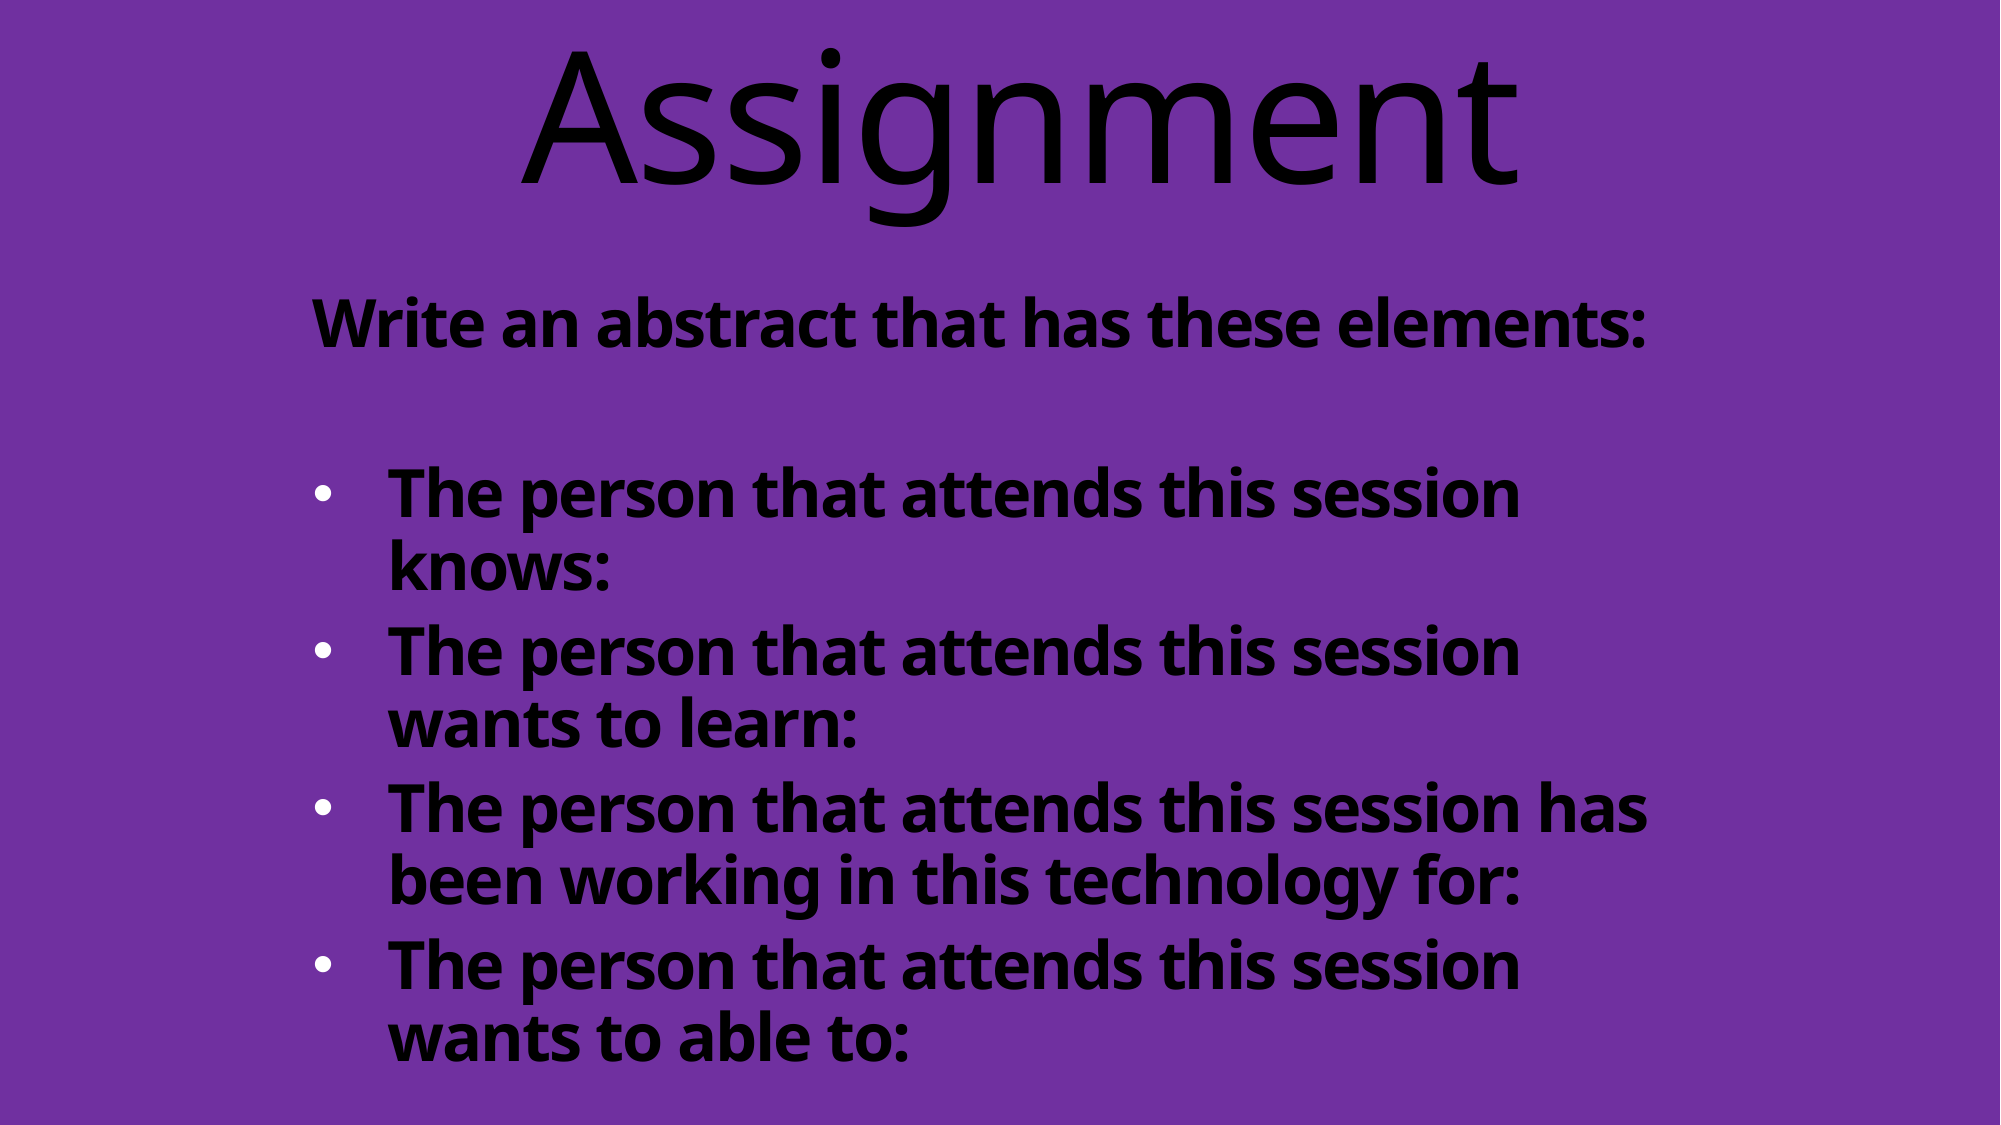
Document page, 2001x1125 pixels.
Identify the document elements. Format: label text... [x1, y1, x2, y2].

list Assignment [330, 25, 1713, 225]
list Write an abstract that has these elements: The person that attends this session knows: The person that attends this session wants to learn: The person that attends this session has been working in this technology for: The person that attends this session wants to able to: [312, 289, 1675, 1025]
